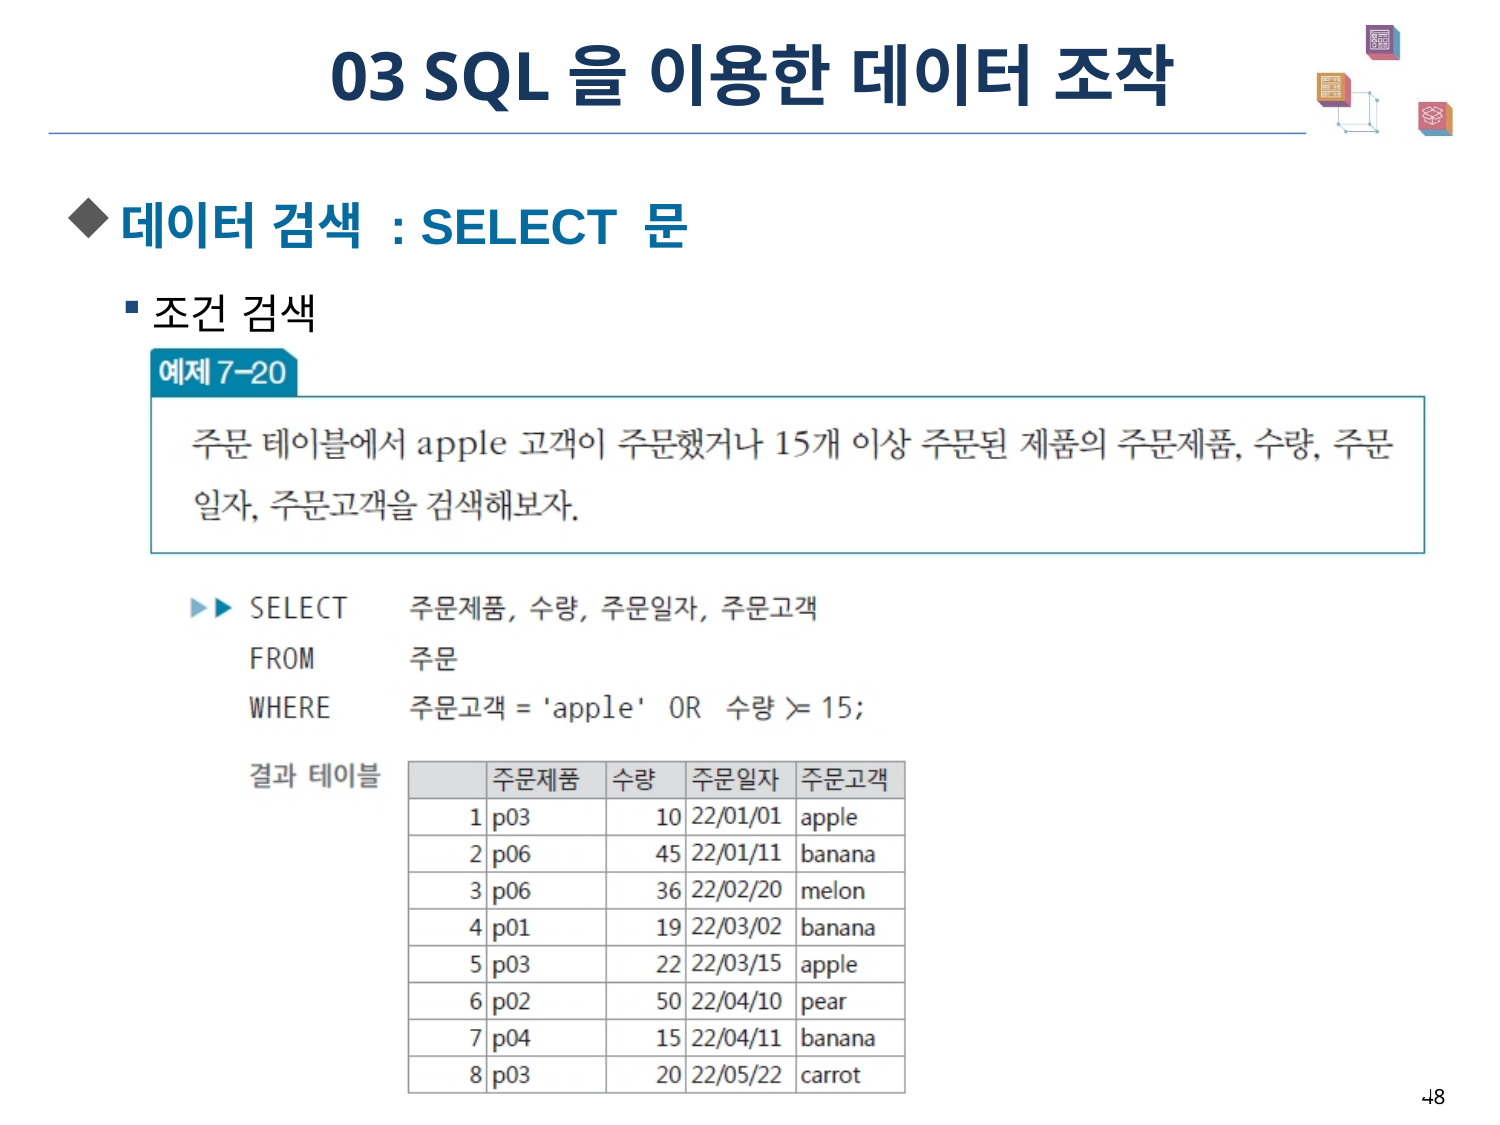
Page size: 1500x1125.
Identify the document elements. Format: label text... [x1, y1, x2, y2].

list 데이터 검색 : SELECT 문 조건 검색 [48, 187, 1489, 1097]
title 03 SQL을 이용한 데이터 조작 [48, 25, 1459, 123]
picture [145, 344, 1430, 1097]
picture [1316, 123, 1453, 138]
